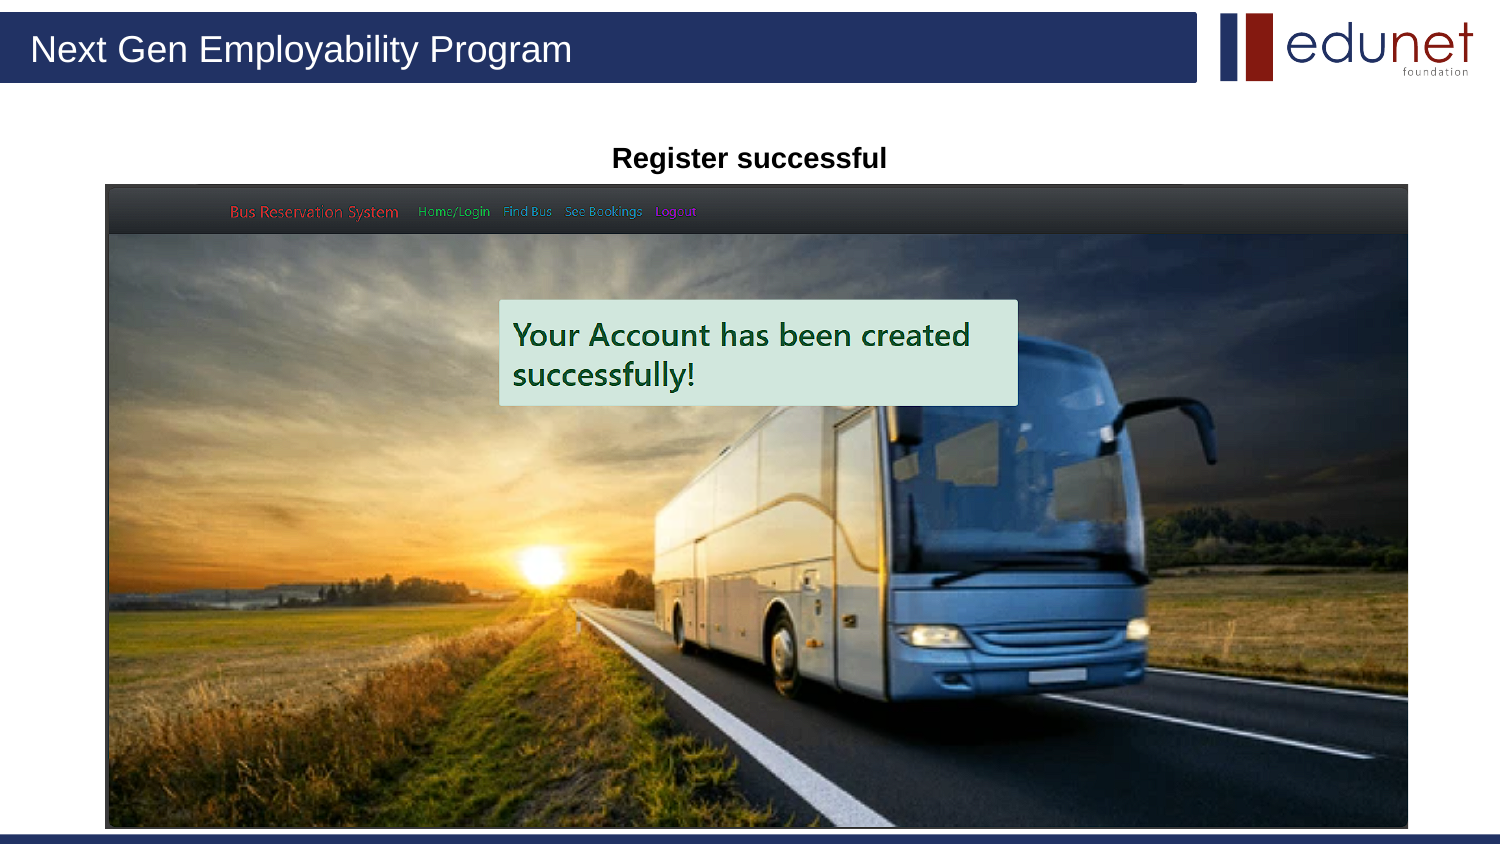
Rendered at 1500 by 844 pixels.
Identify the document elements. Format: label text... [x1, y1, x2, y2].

title Register successful [103, 105, 1397, 182]
picture [1279, 14, 1482, 83]
picture [102, 184, 1409, 829]
